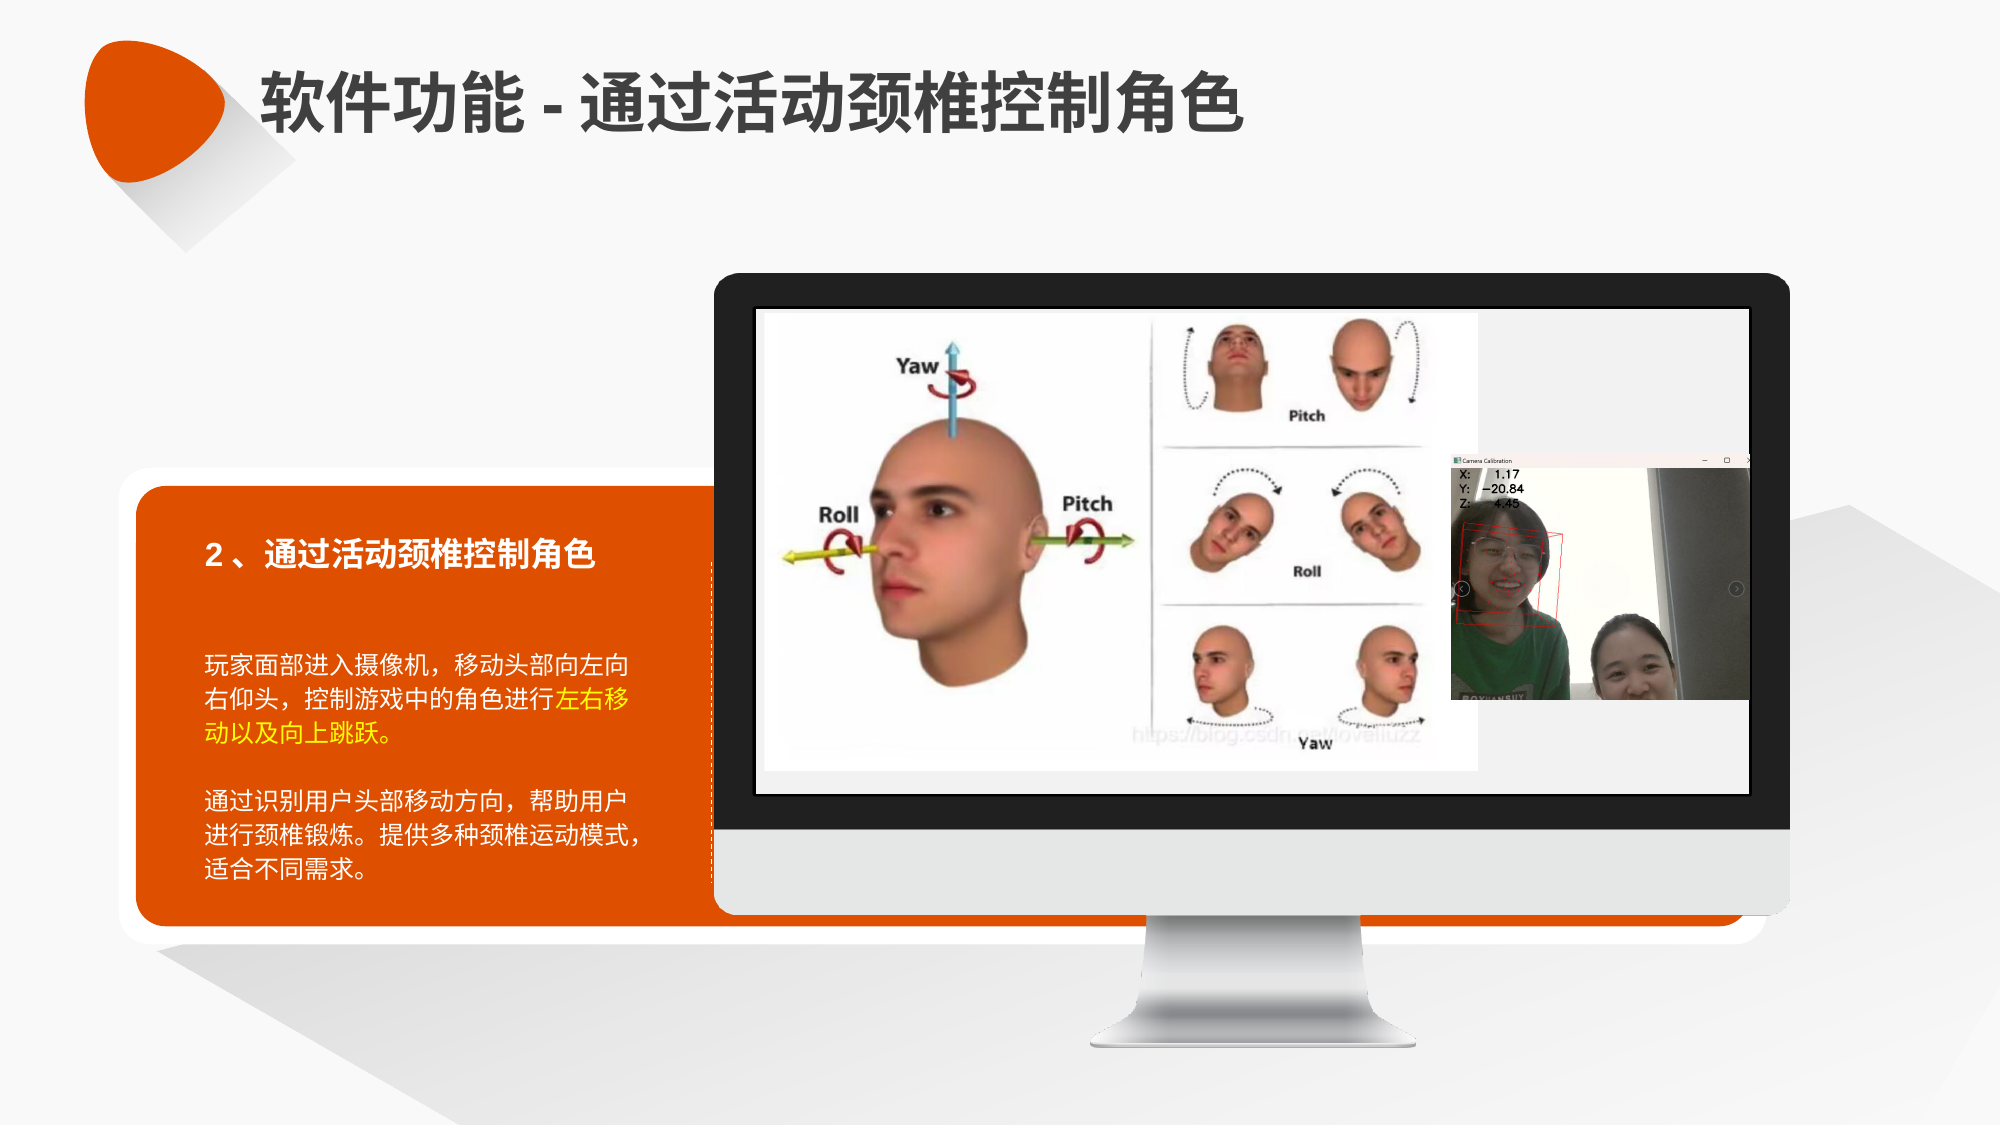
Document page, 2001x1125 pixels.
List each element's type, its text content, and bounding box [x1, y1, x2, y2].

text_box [190, 517, 665, 927]
text_box [153, 502, 2000, 1125]
text_box [83, 39, 226, 184]
text_box 软件功能-通过活动颈椎控制角色 [244, 53, 1262, 149]
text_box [118, 467, 714, 945]
picture [714, 273, 1790, 1050]
text_box [106, 80, 297, 254]
